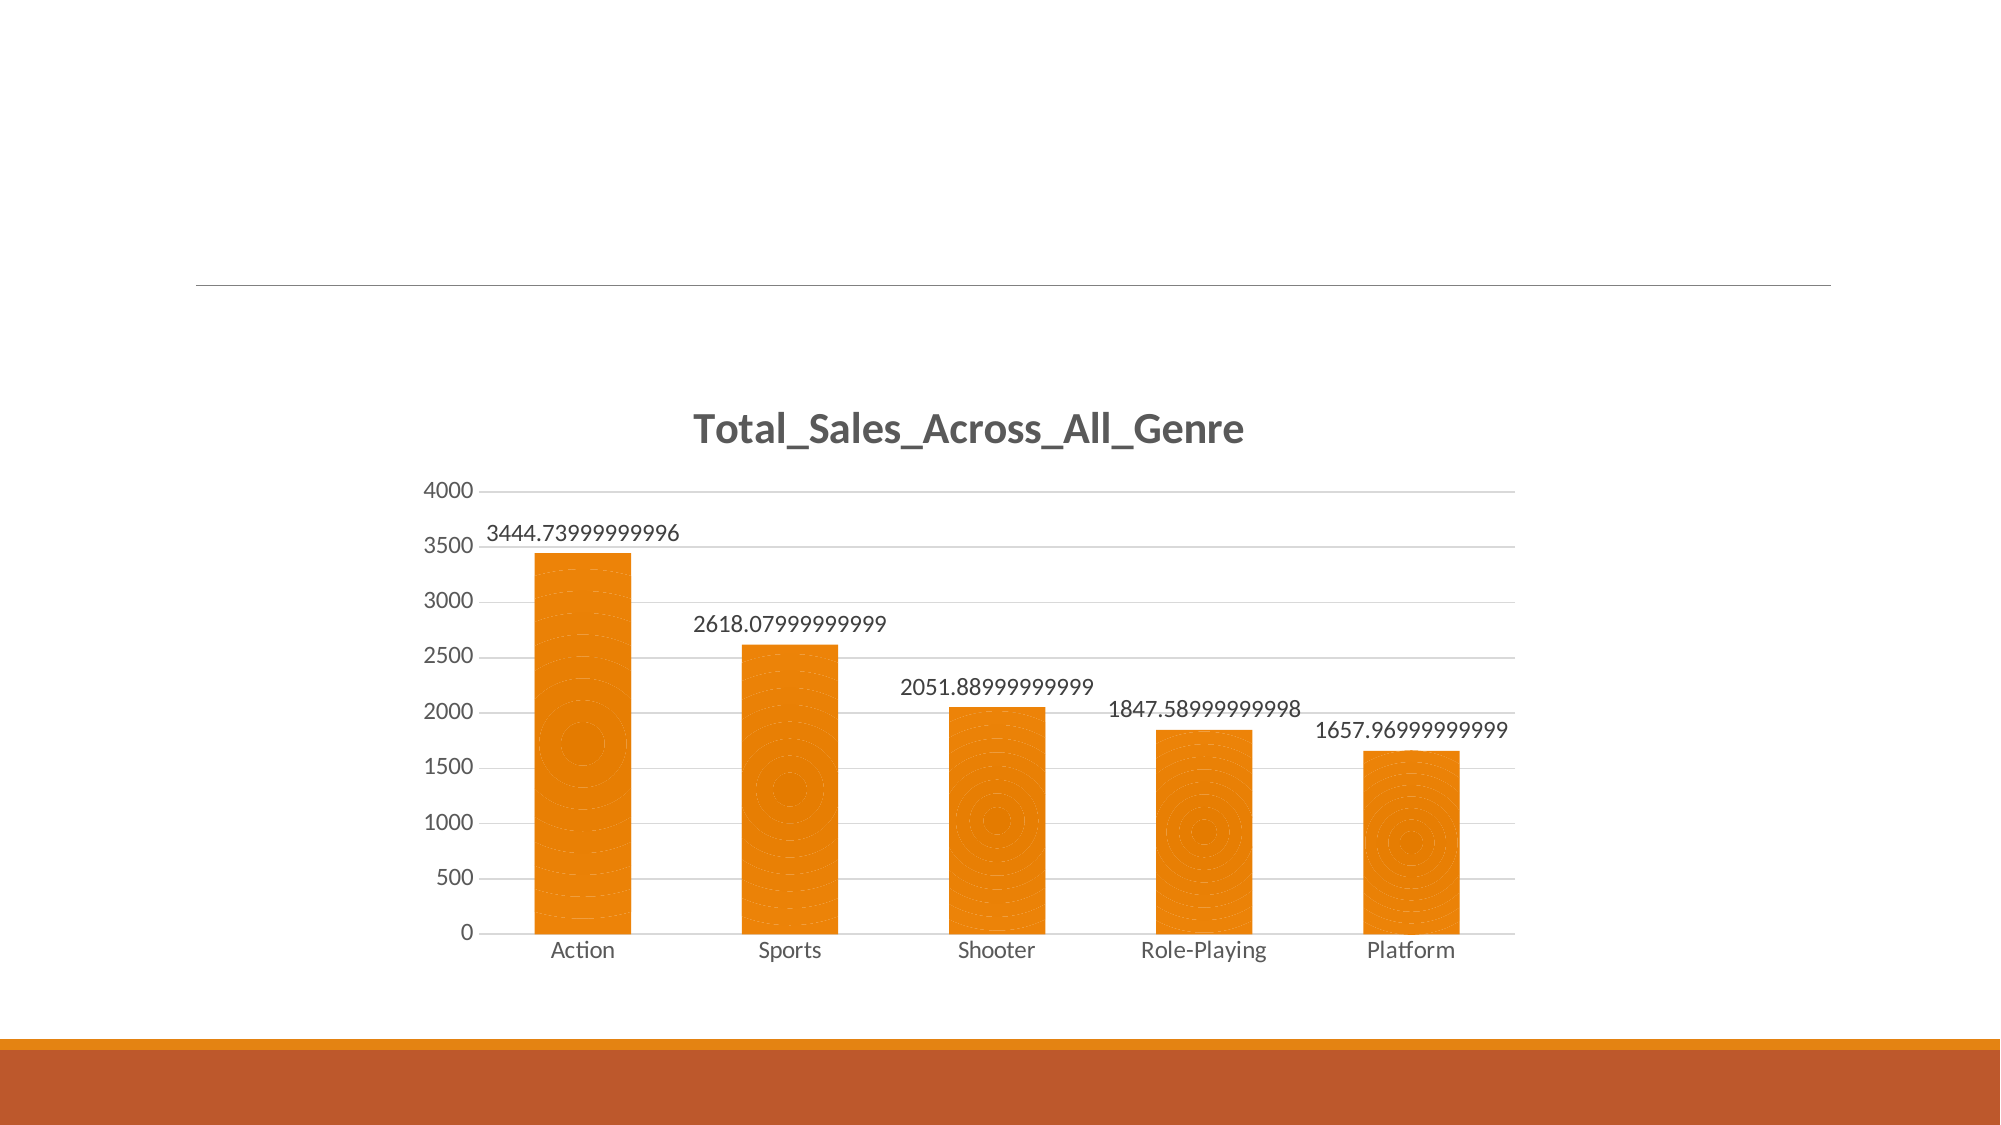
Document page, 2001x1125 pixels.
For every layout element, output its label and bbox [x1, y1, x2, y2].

chart [400, 376, 1539, 978]
